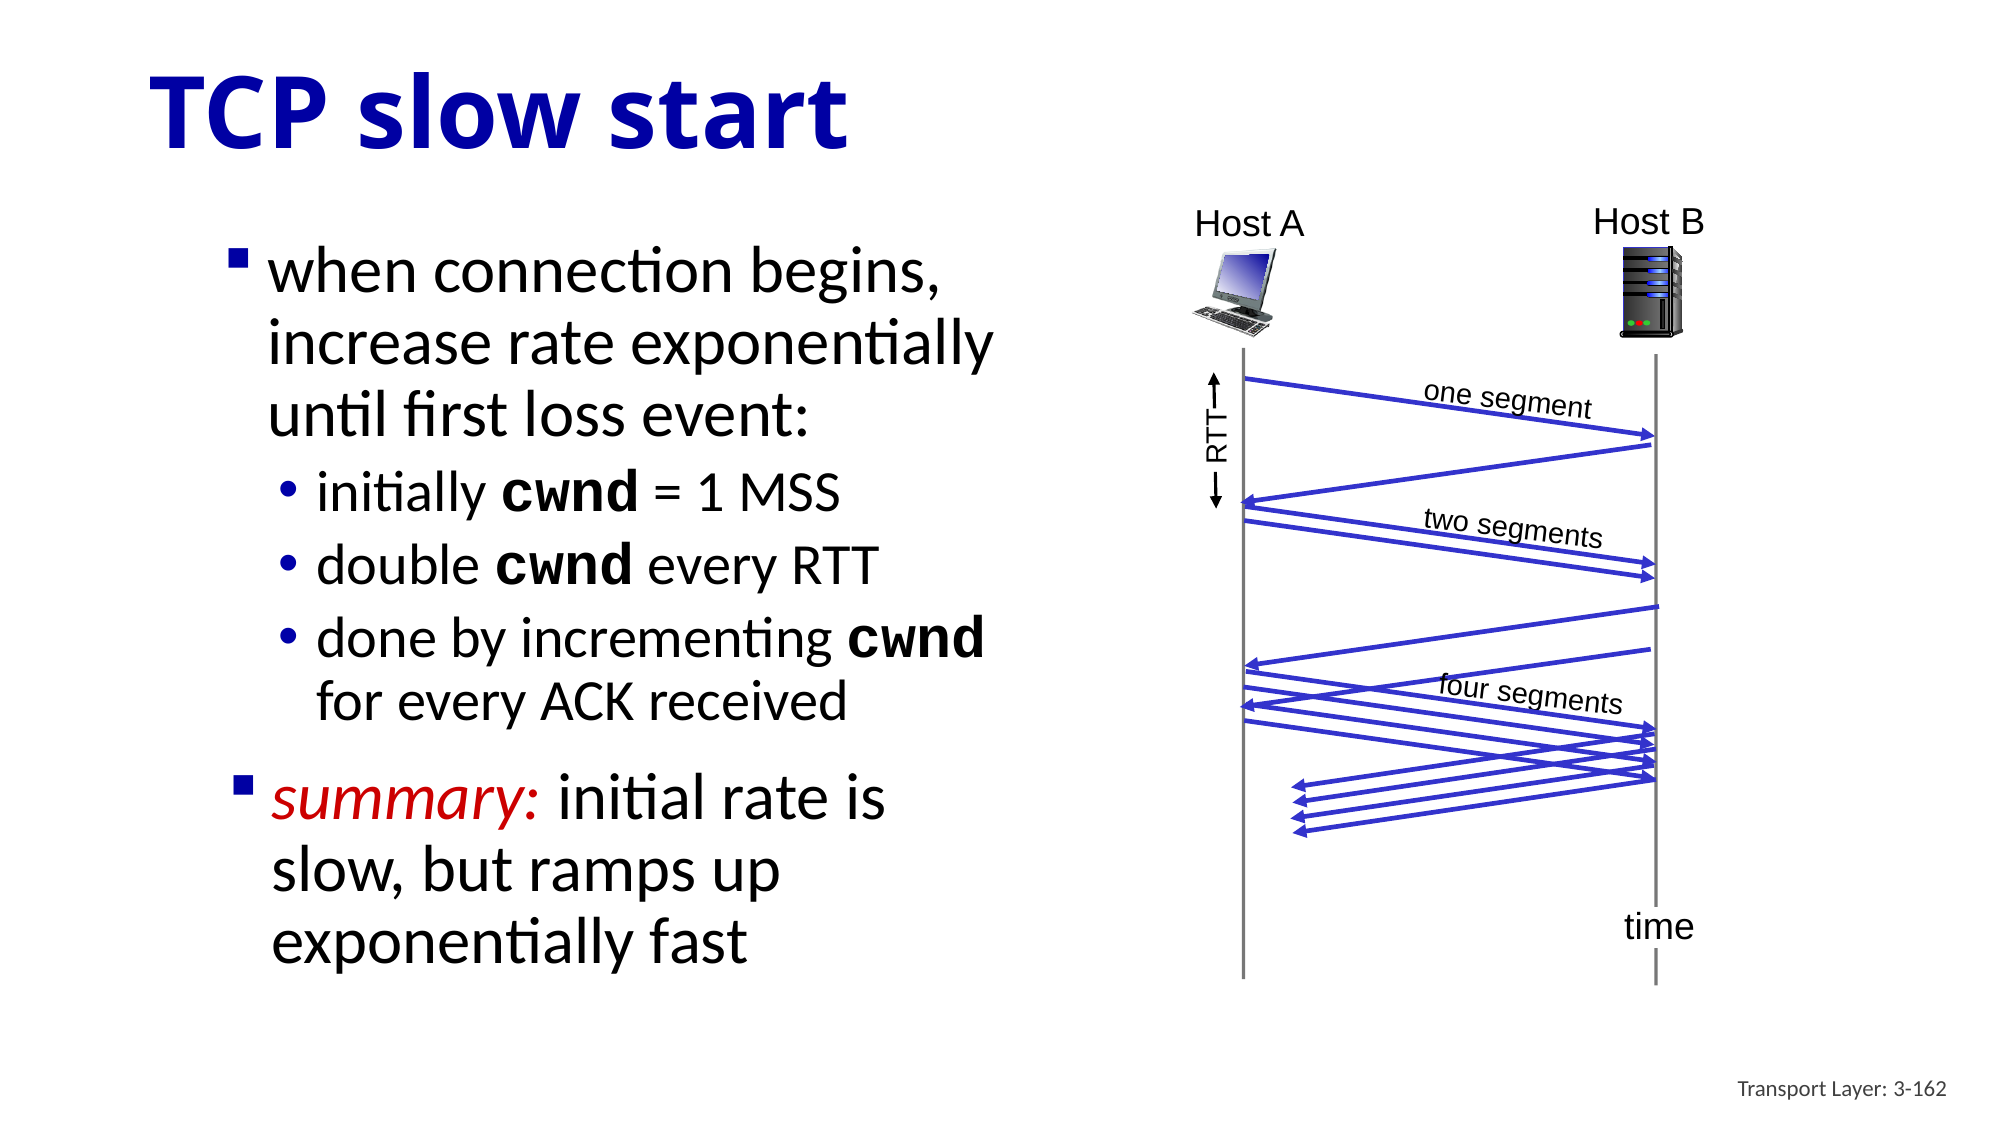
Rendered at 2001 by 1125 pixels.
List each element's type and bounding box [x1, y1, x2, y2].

title [133, 42, 2000, 190]
text_box [187, 227, 1032, 1083]
slide_number [1512, 1056, 1963, 1117]
text_box [1578, 189, 1721, 337]
text_box [1171, 191, 1320, 344]
text_box [1190, 347, 1711, 986]
